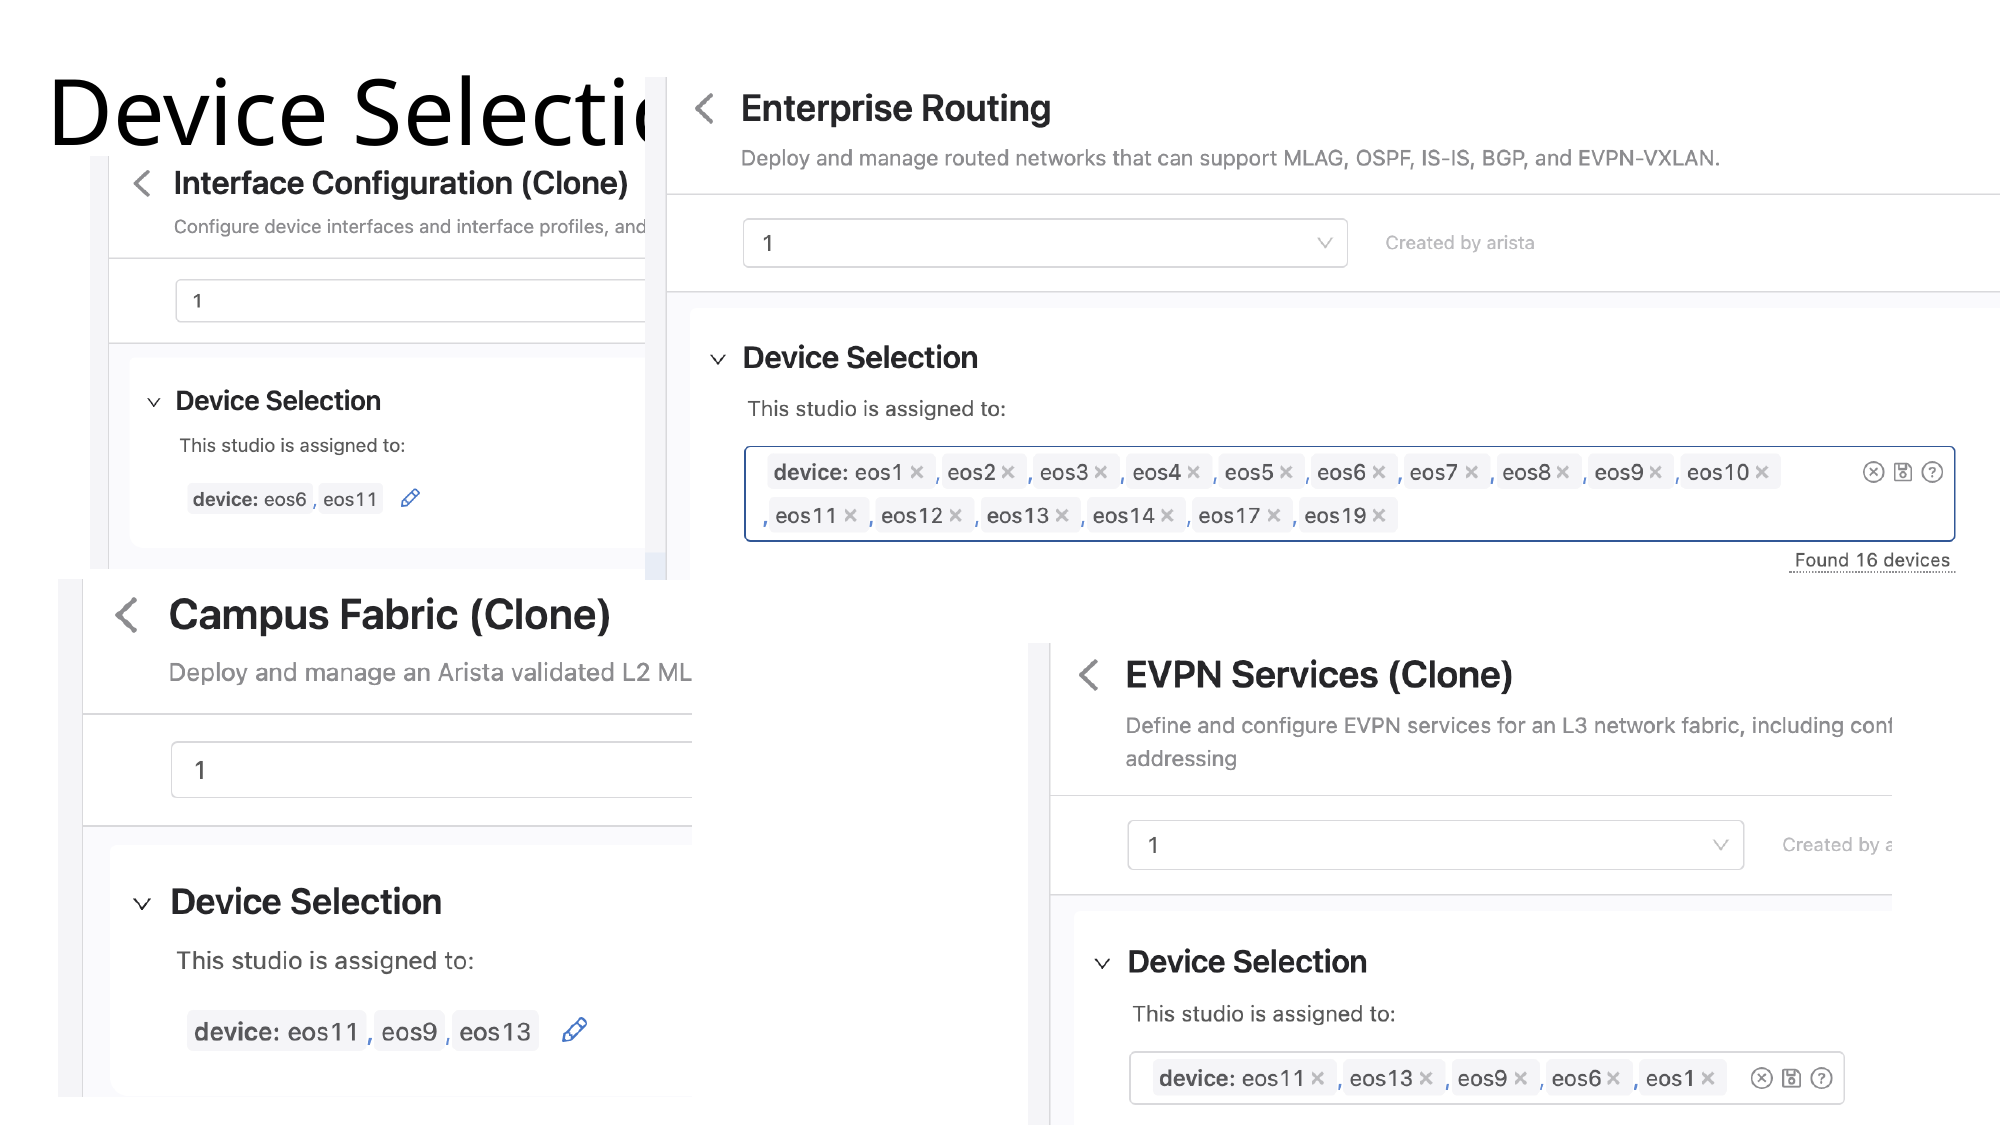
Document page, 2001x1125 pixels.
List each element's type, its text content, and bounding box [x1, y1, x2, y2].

title Device Selection [31, 7, 1757, 225]
picture [1028, 643, 1892, 1125]
picture [58, 77, 2000, 1097]
